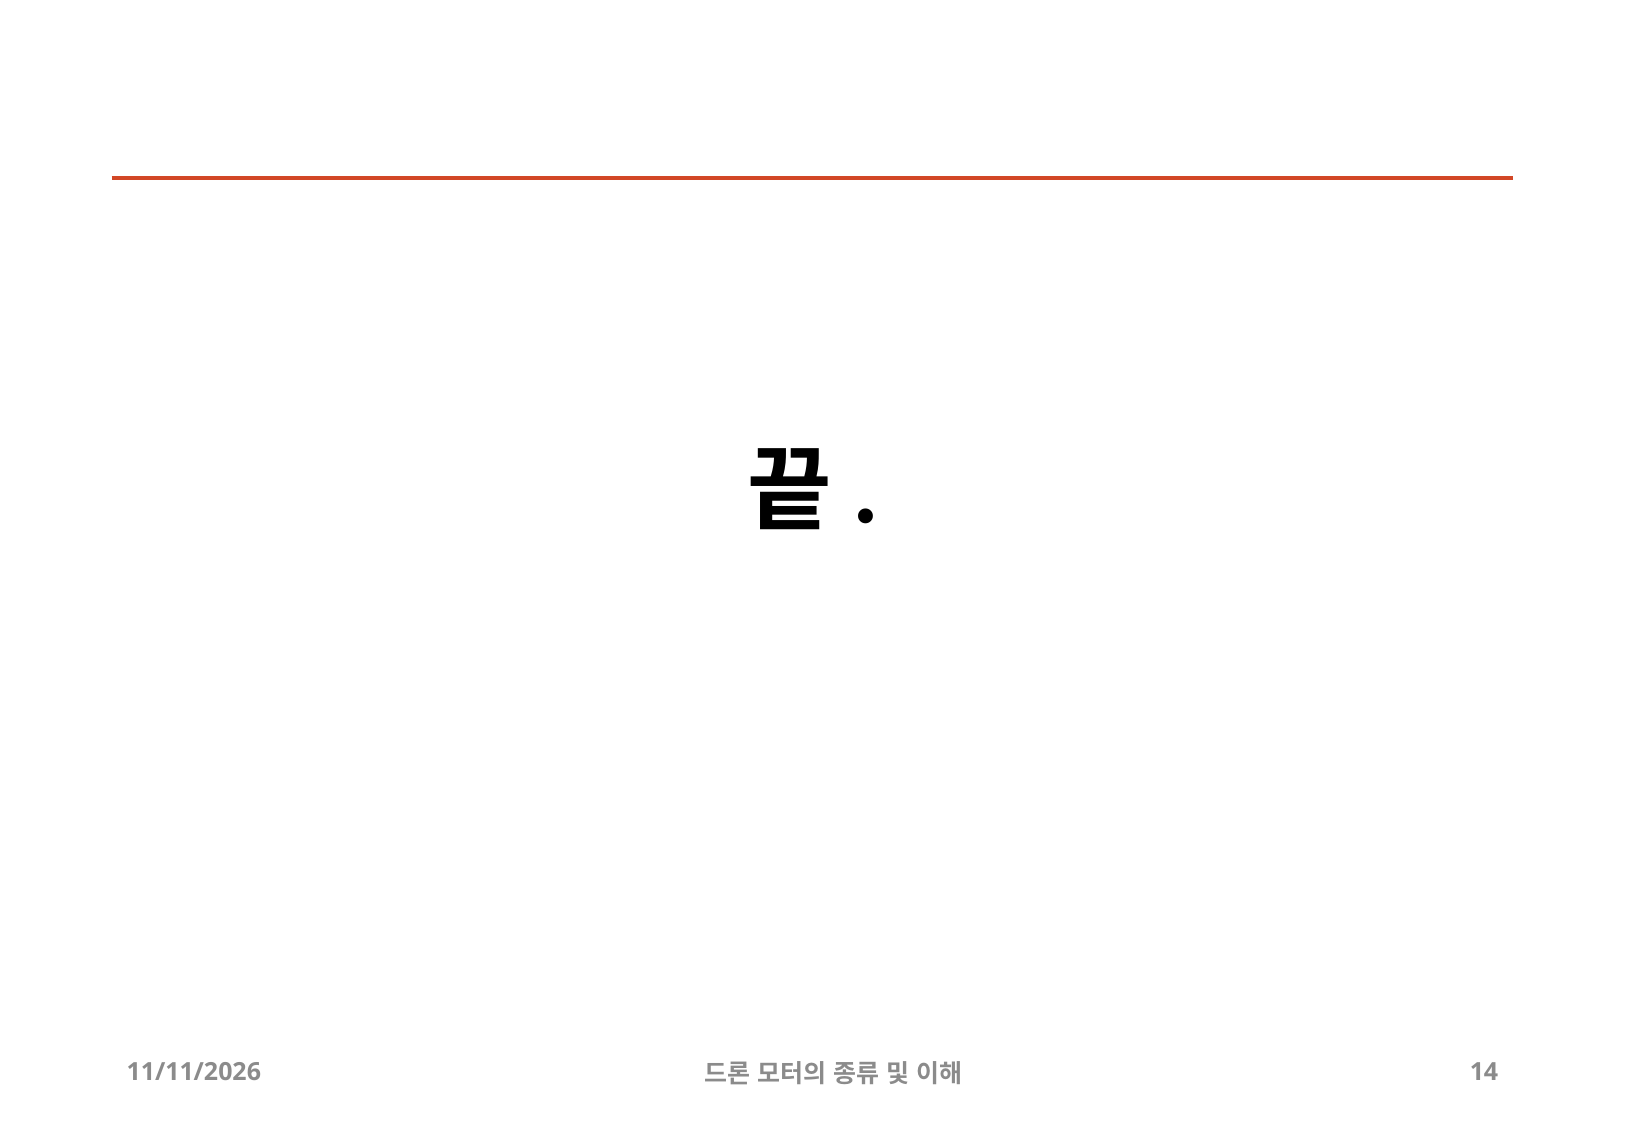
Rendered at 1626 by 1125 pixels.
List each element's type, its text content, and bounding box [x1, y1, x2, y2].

slide_number 14 [1433, 1042, 1514, 1103]
title 끝. [111, 384, 1514, 602]
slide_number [111, 1042, 303, 1103]
footer 드론 모터의 종류 및 이해 [667, 1042, 1000, 1103]
